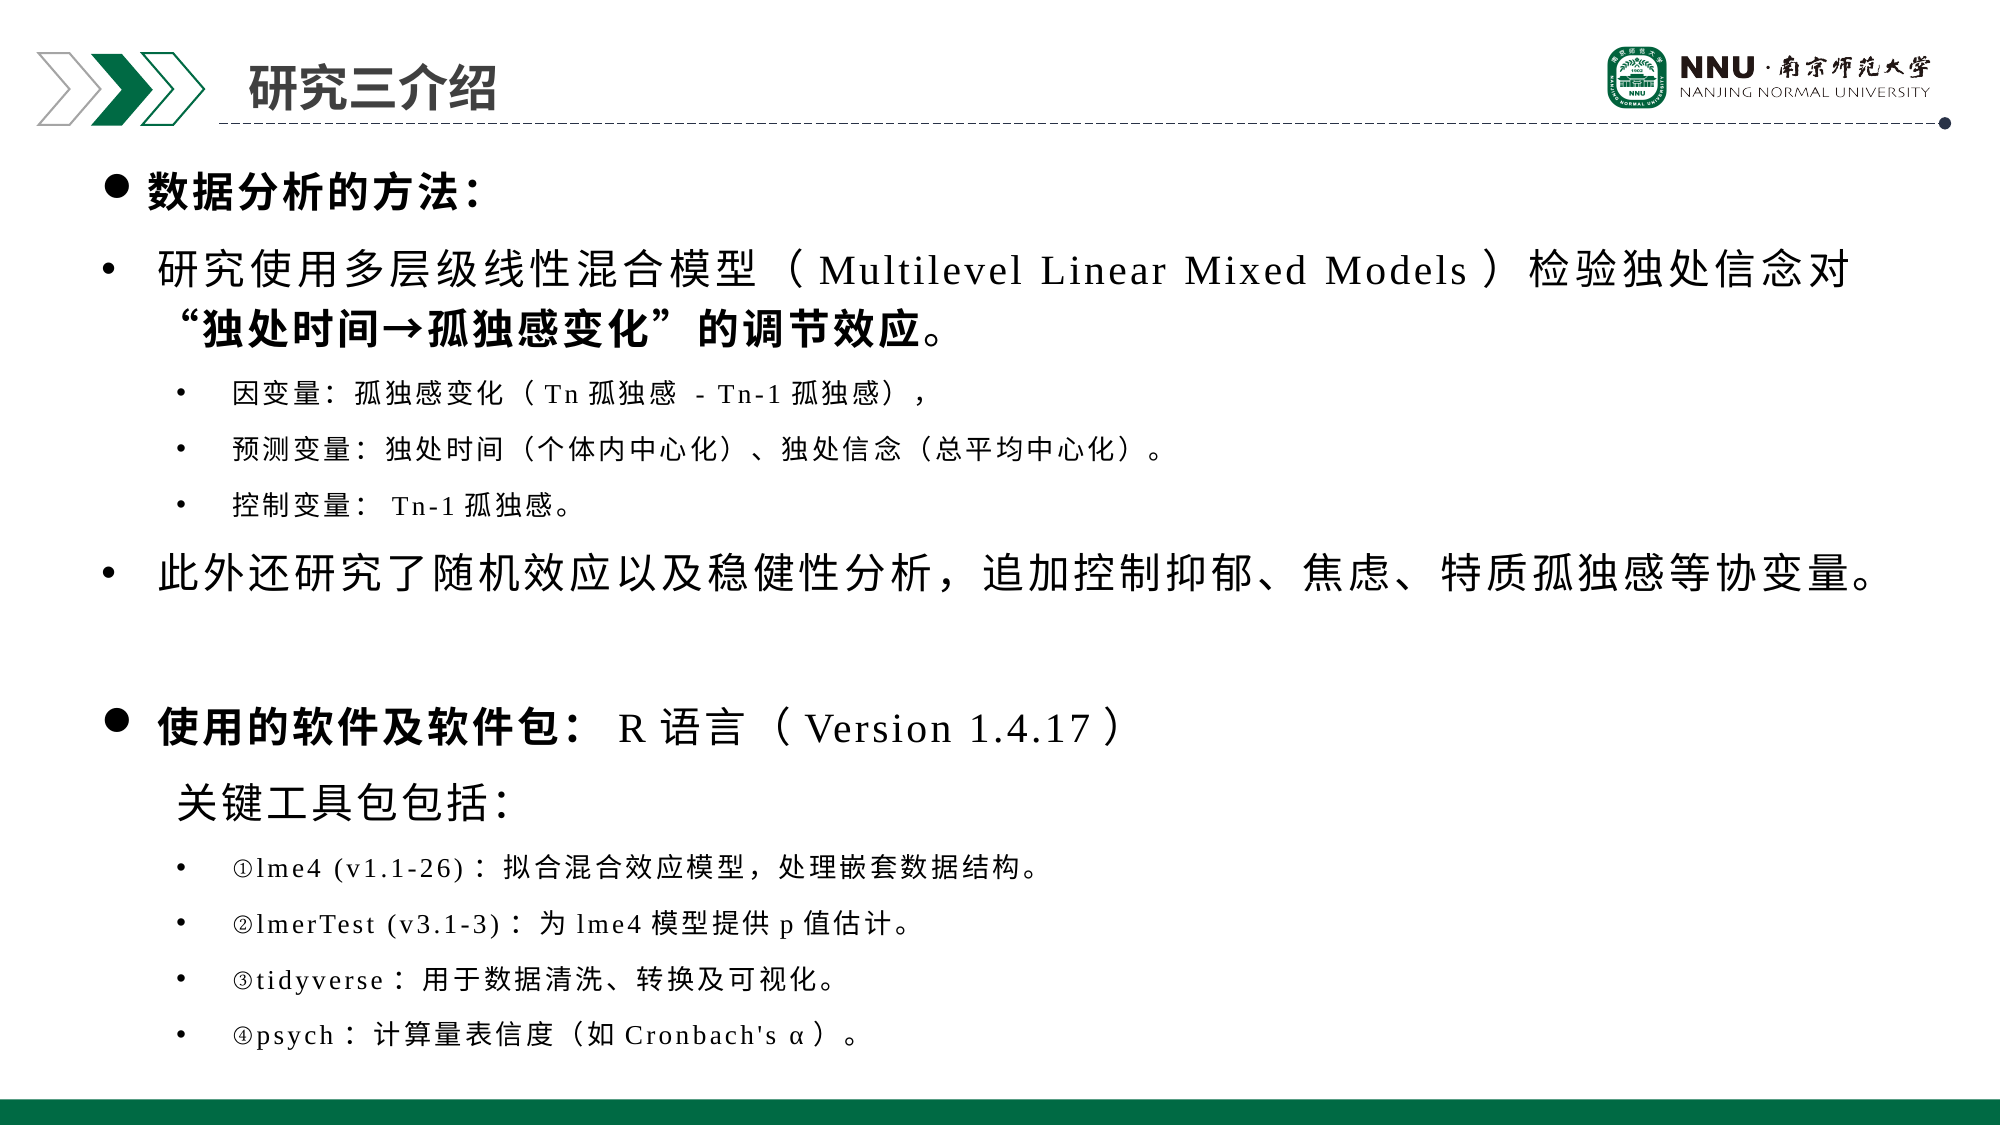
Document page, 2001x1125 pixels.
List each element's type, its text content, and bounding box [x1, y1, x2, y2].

text_box 数据分析的方法： 研究使用多层级线性混合模型（Multilevel Linear Mixed Models）检验独处信念对“独处时间→孤独感变化”的调节效应。 因变量：孤独感变化（Tn孤独感 - Tn-1孤独感）， 预测变量：独处时间（个体内中心化）、独处信念（总平均中心化）。 控制变量：Tn-1孤独感。 此外还研究了随机效应以及稳健性分析，追加控制抑郁、焦虑、特质孤独感等协变量。 使用的软件及软件包：R语言（Version 1.4.17） 关键工具包包括： ①lme4 (v1.1-26)：拟合混合效应模型，处理嵌套数据结构。 ②lmerTest (v3.1-3)：为lme4模型提供p值估计。 ③tidyverse：用于数据清洗、转换及可视化。 ④psych：计算量表信度（如Cronbach's α）。 [90, 543, 1864, 1055]
picture [1583, 0, 1960, 215]
text_box [38, 53, 101, 125]
text_box [0, 1098, 2000, 1125]
text_box [142, 53, 205, 125]
text_box [90, 53, 153, 126]
text_box 研究三介绍 [233, 49, 514, 122]
